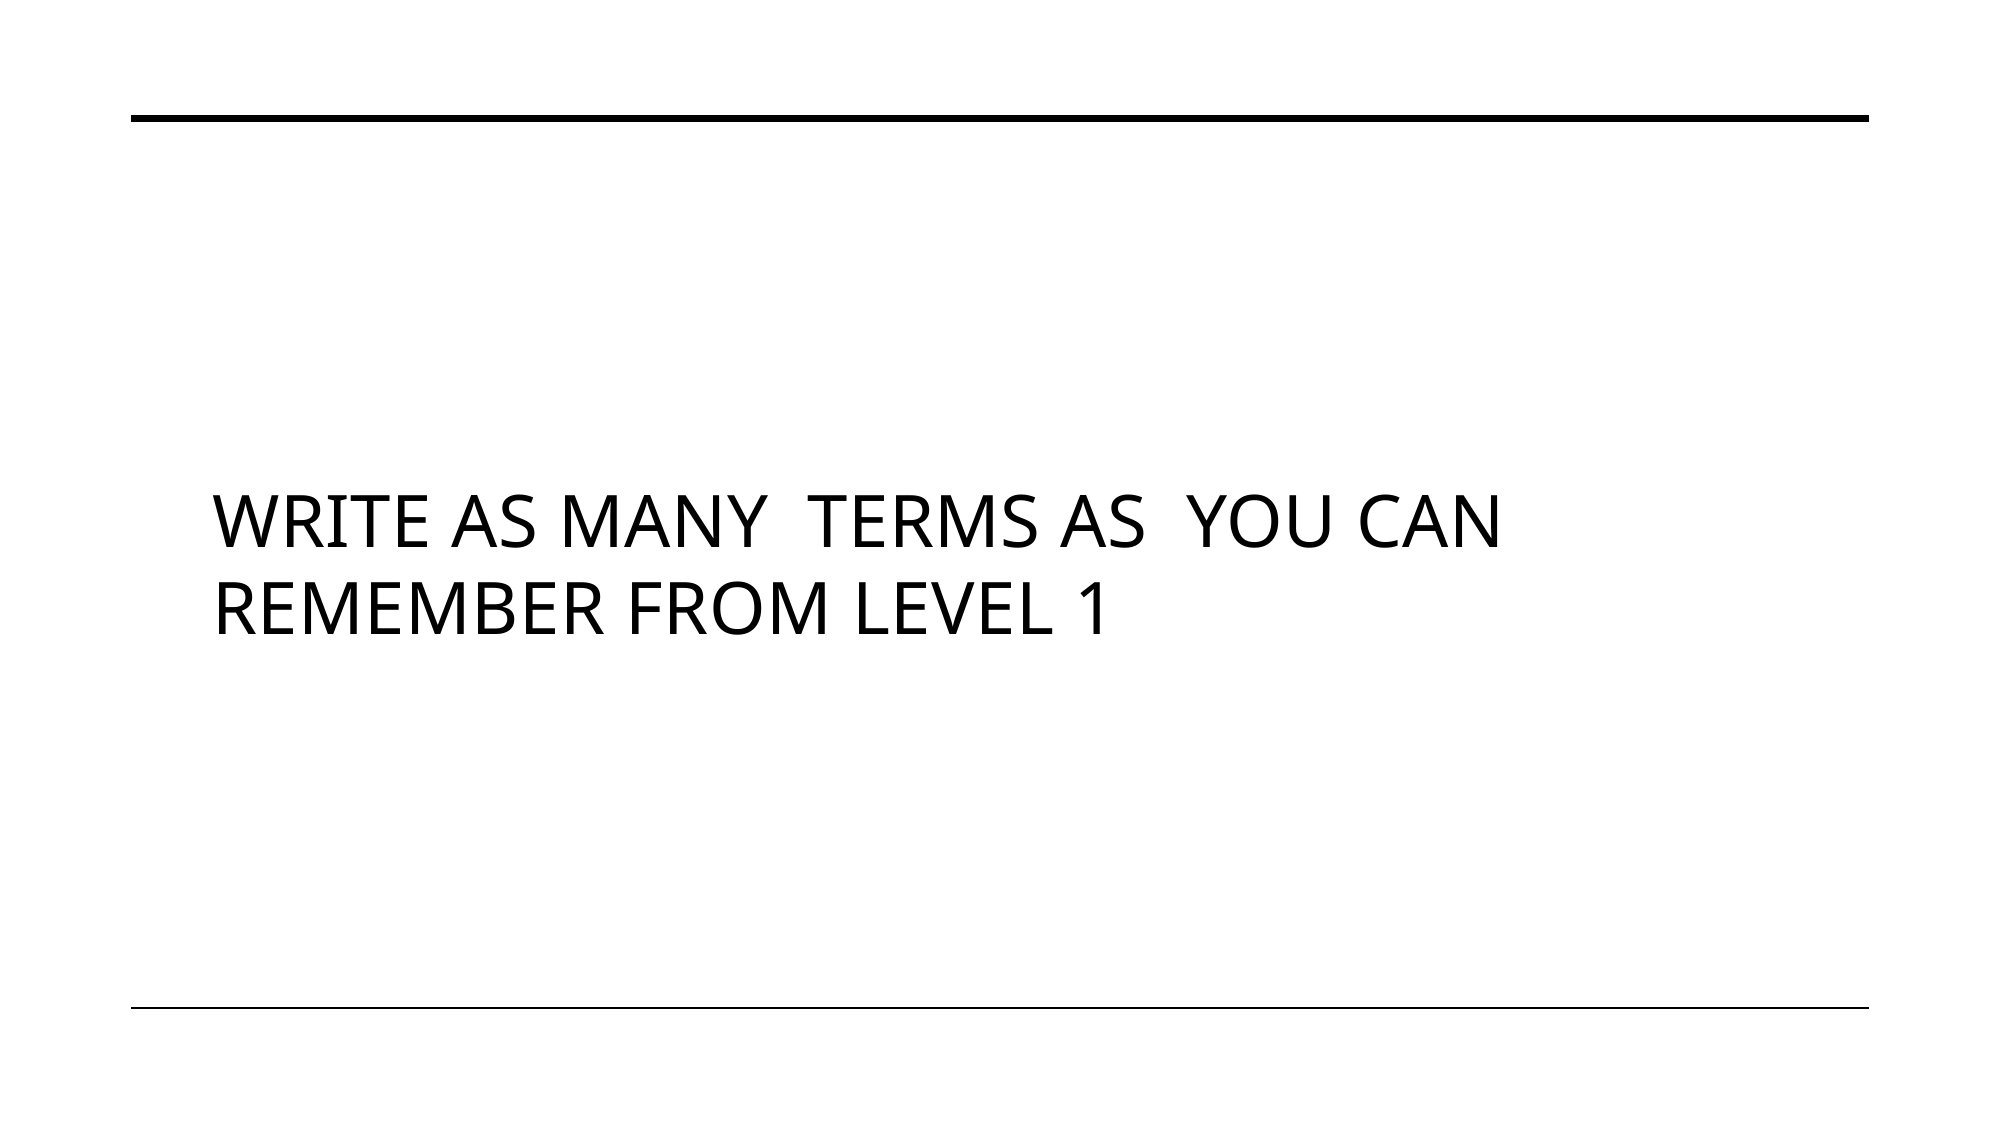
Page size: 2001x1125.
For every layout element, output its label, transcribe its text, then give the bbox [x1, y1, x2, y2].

title Write as many terms as you can remember from Level 1 [197, 467, 1802, 657]
